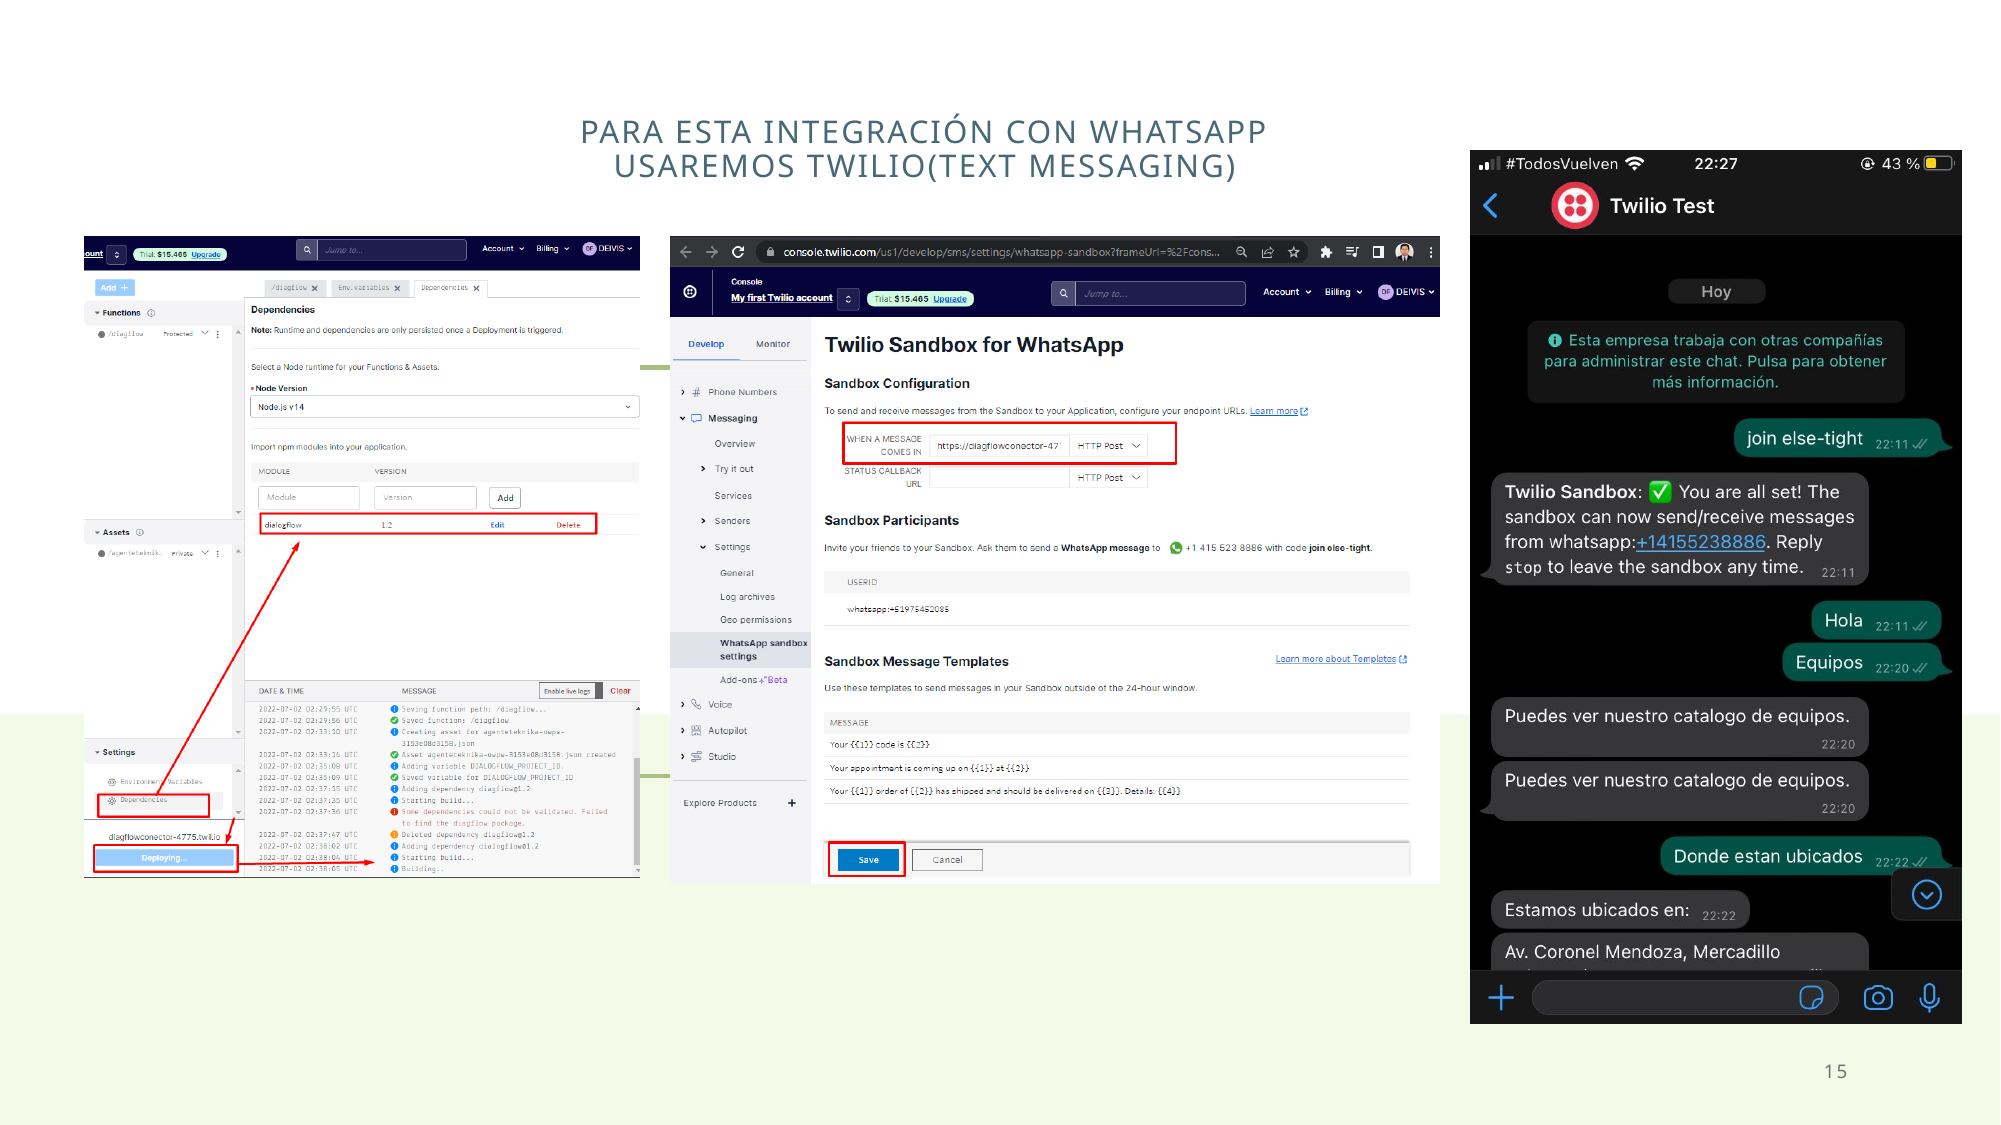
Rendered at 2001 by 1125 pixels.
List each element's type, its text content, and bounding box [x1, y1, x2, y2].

slide_number 15 [1412, 1042, 1863, 1103]
title Para esta integración con WhatsApp usaremos twilio(text messaging) [512, 89, 1338, 212]
picture [1470, 150, 1962, 1024]
picture [670, 236, 1440, 884]
picture [84, 236, 640, 878]
